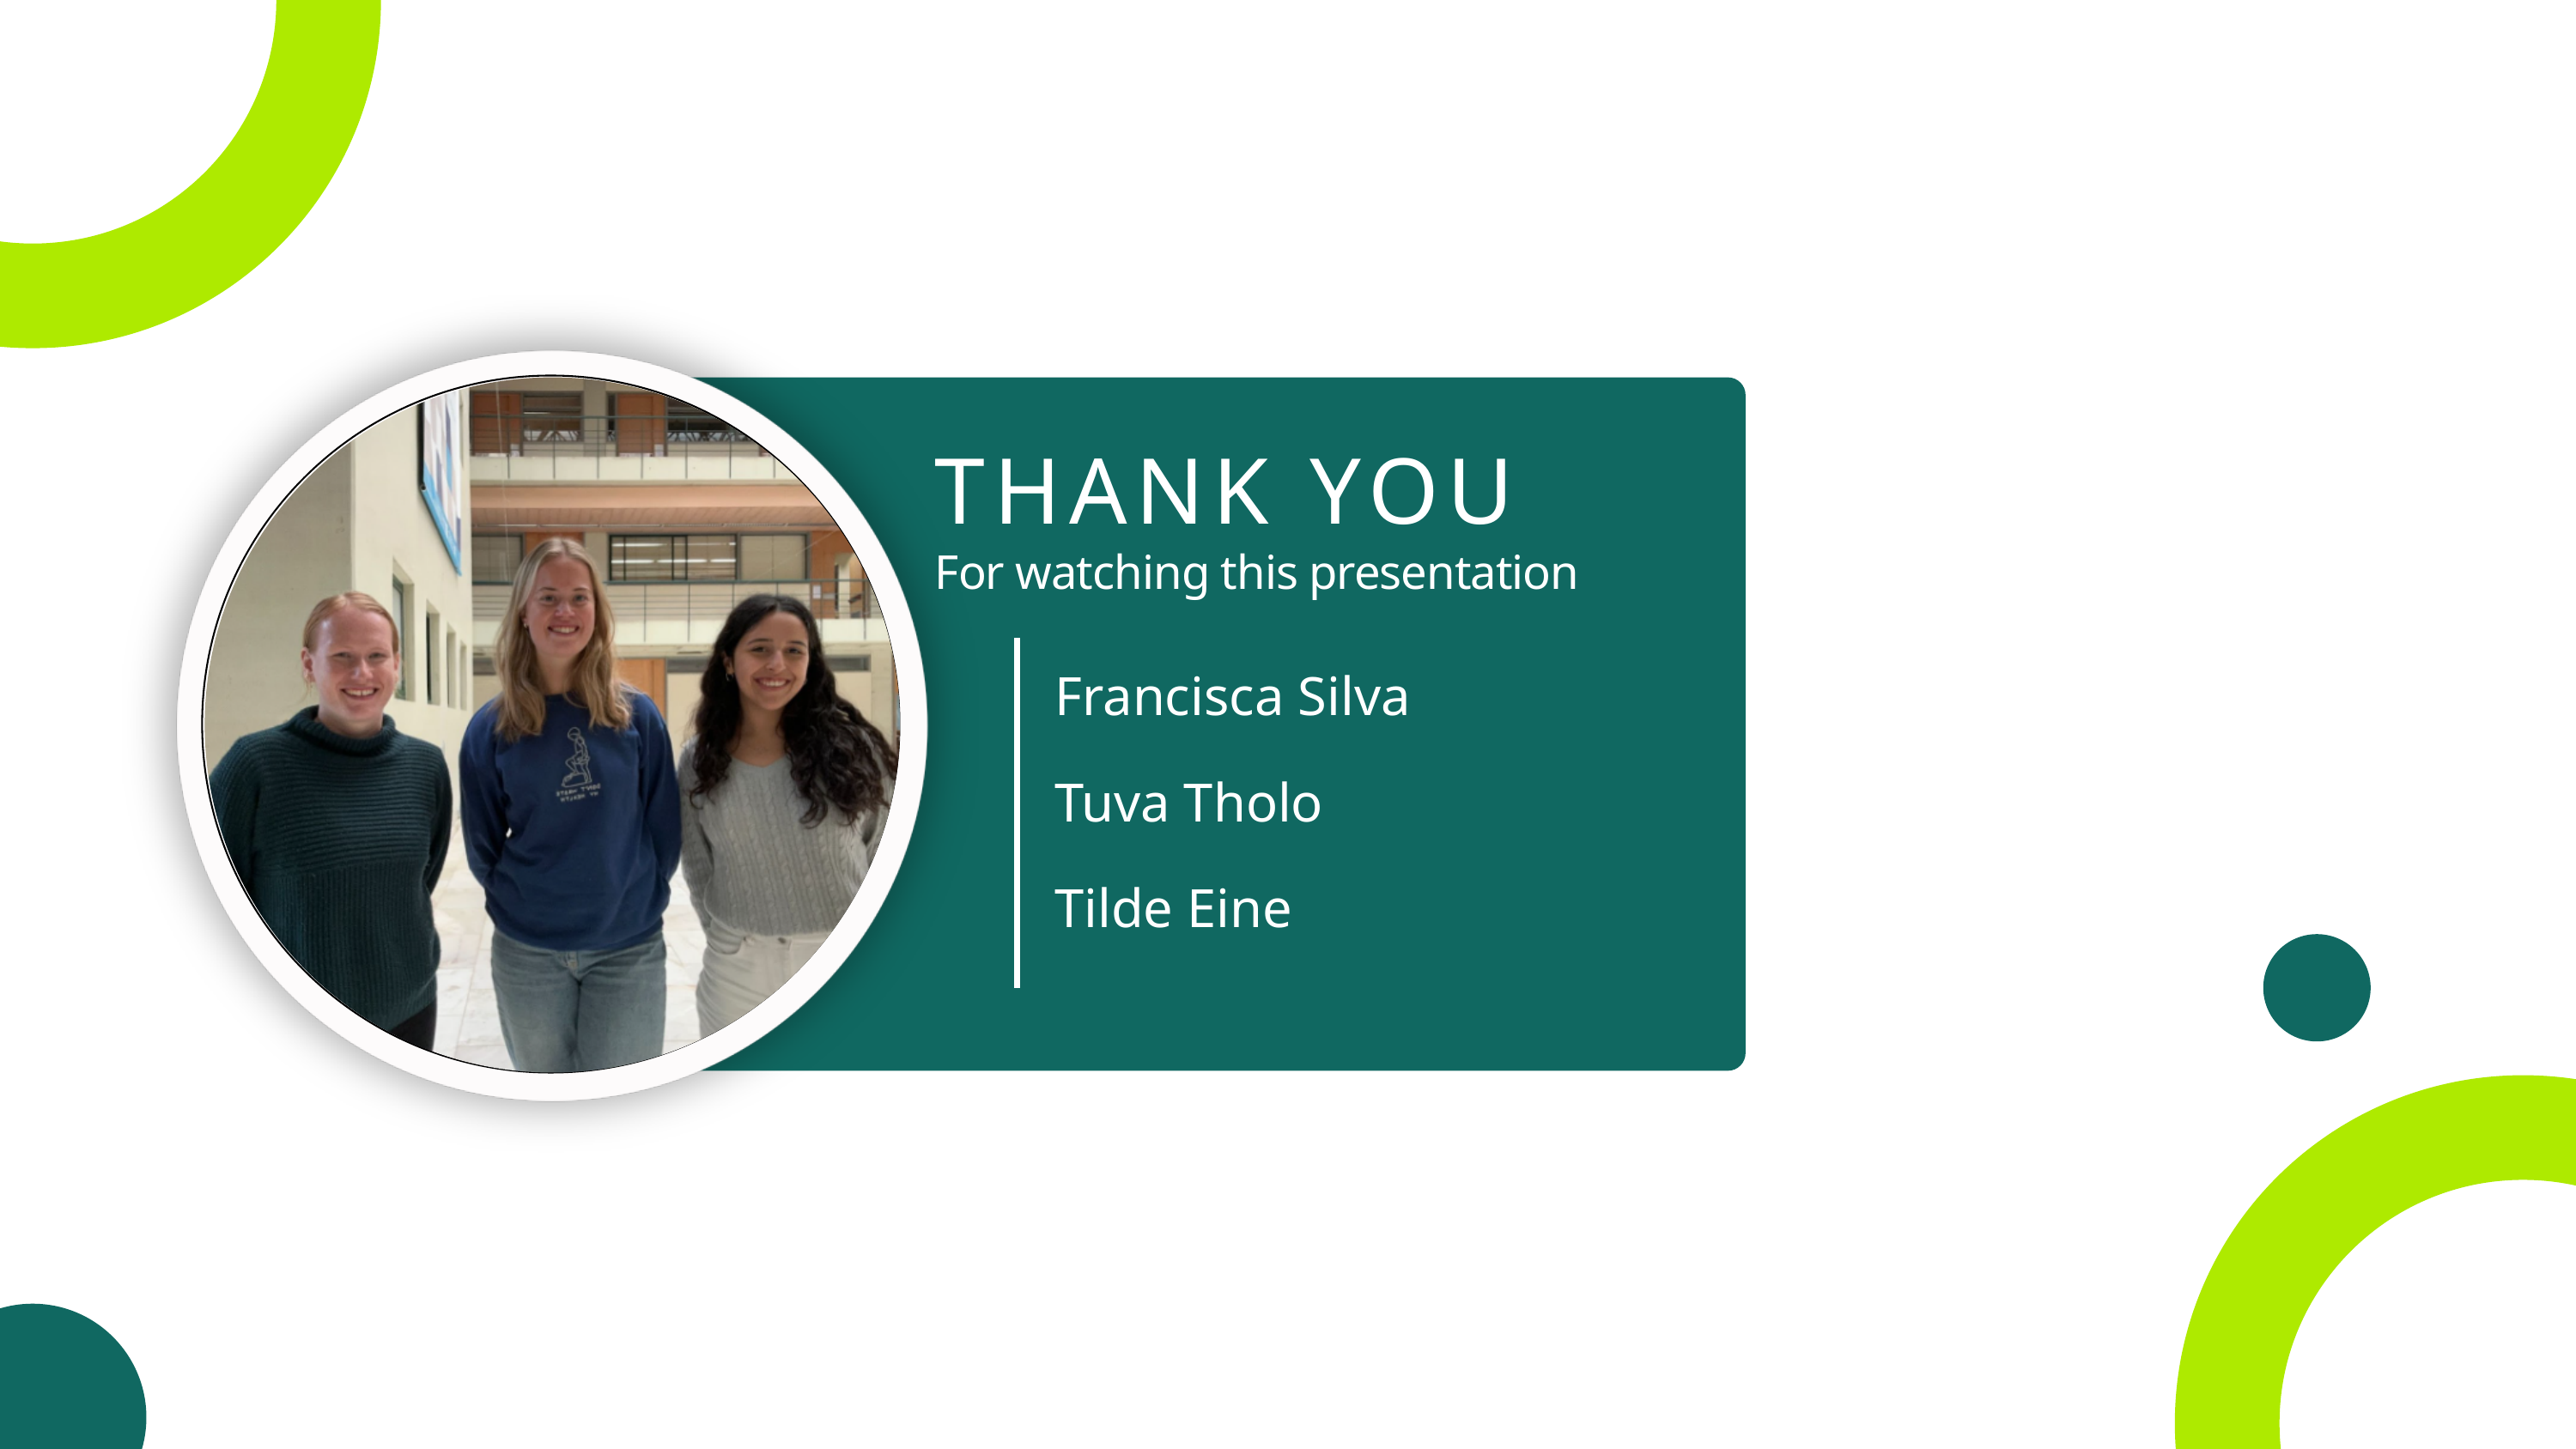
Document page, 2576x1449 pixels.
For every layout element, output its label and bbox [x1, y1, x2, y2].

text_box [0, 1303, 147, 1449]
text_box [2227, 1127, 2576, 1449]
text_box [903, 377, 1747, 1071]
text_box [204, 377, 901, 1073]
text_box [0, 0, 329, 296]
text_box [122, 295, 980, 1153]
text_box [2263, 933, 2372, 1042]
text_box [1013, 638, 1020, 988]
